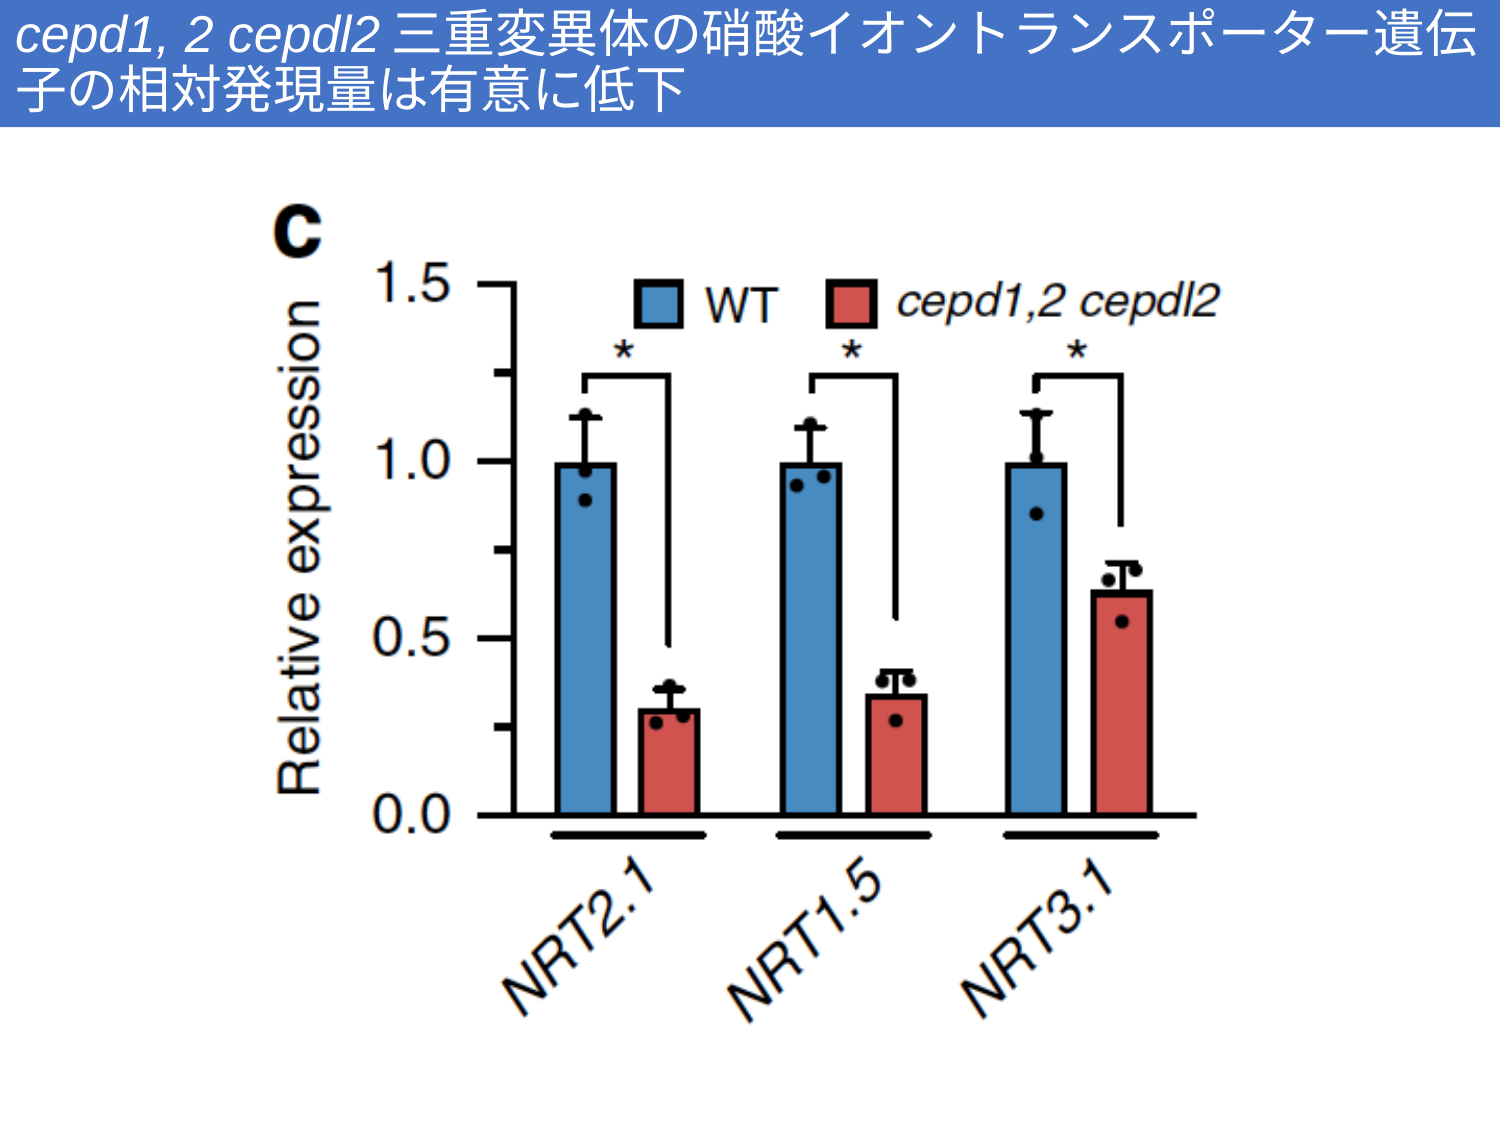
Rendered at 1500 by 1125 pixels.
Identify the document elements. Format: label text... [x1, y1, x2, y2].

picture [263, 169, 1237, 1040]
title cepd1, 2 cepdl2三重変異体の硝酸イオントランスポーター遺伝子の相対発現量は有意に低下 [0, 0, 1500, 128]
